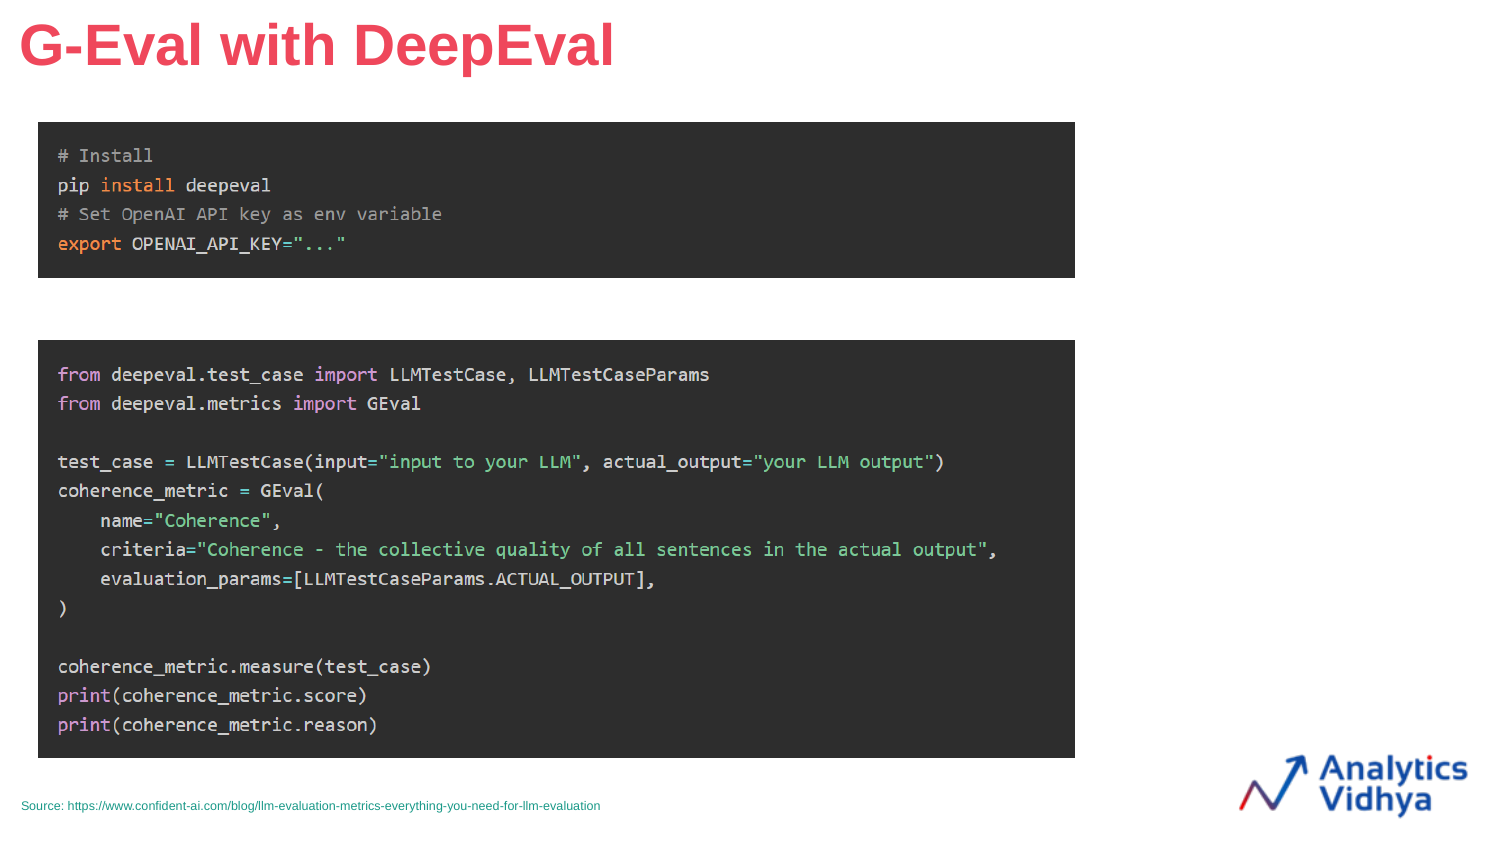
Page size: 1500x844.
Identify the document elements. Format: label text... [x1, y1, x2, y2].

title G-Eval with DeepEval [19, 15, 1392, 86]
text_box Source: https://www.confident-ai.com/blog/llm-evaluation-metrics-everything-you-need-for-llm-evaluation [6, 790, 769, 821]
picture [1229, 749, 1478, 824]
picture [24, 110, 1080, 766]
